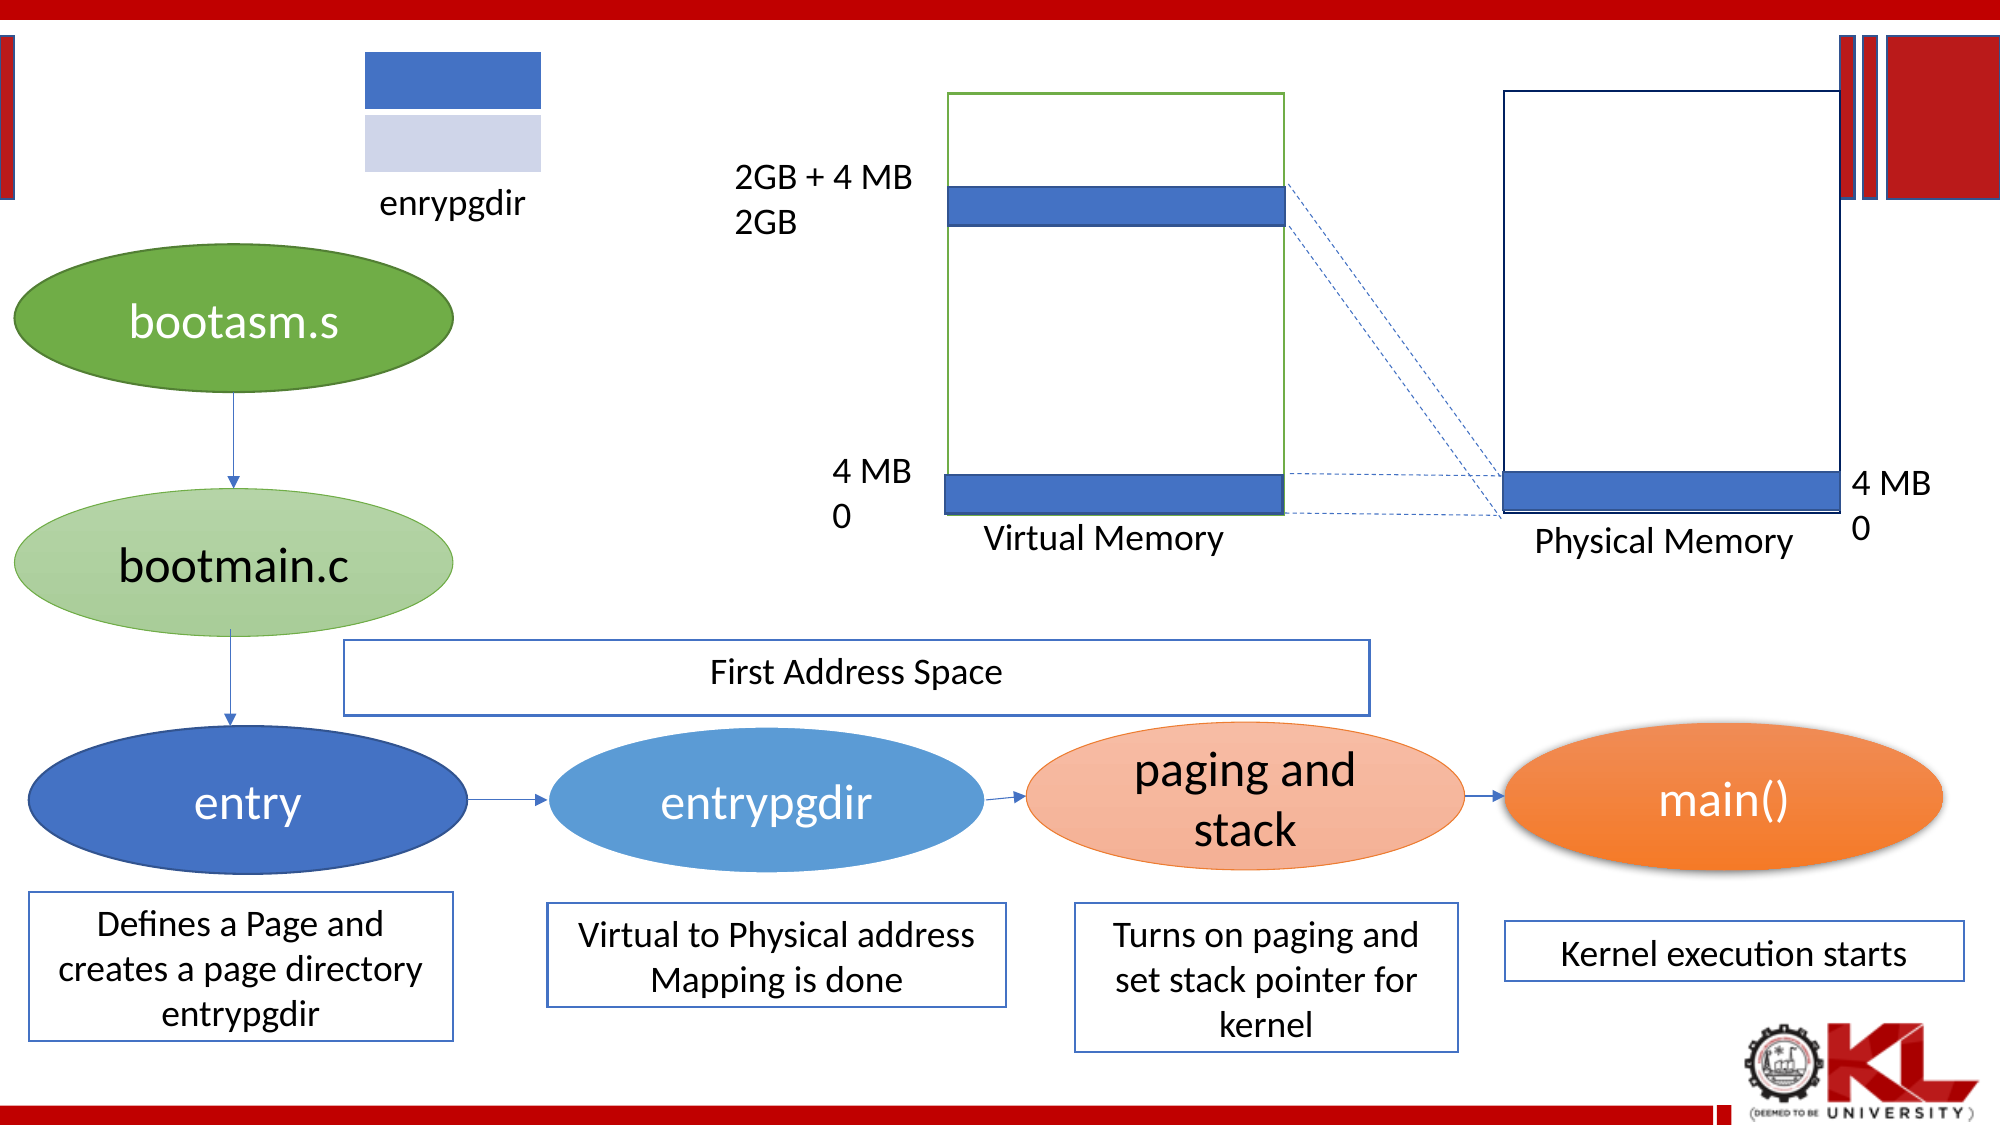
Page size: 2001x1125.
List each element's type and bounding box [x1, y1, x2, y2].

text_box [985, 796, 1027, 800]
text_box [0, 0, 2000, 1125]
text_box [719, 91, 1841, 570]
